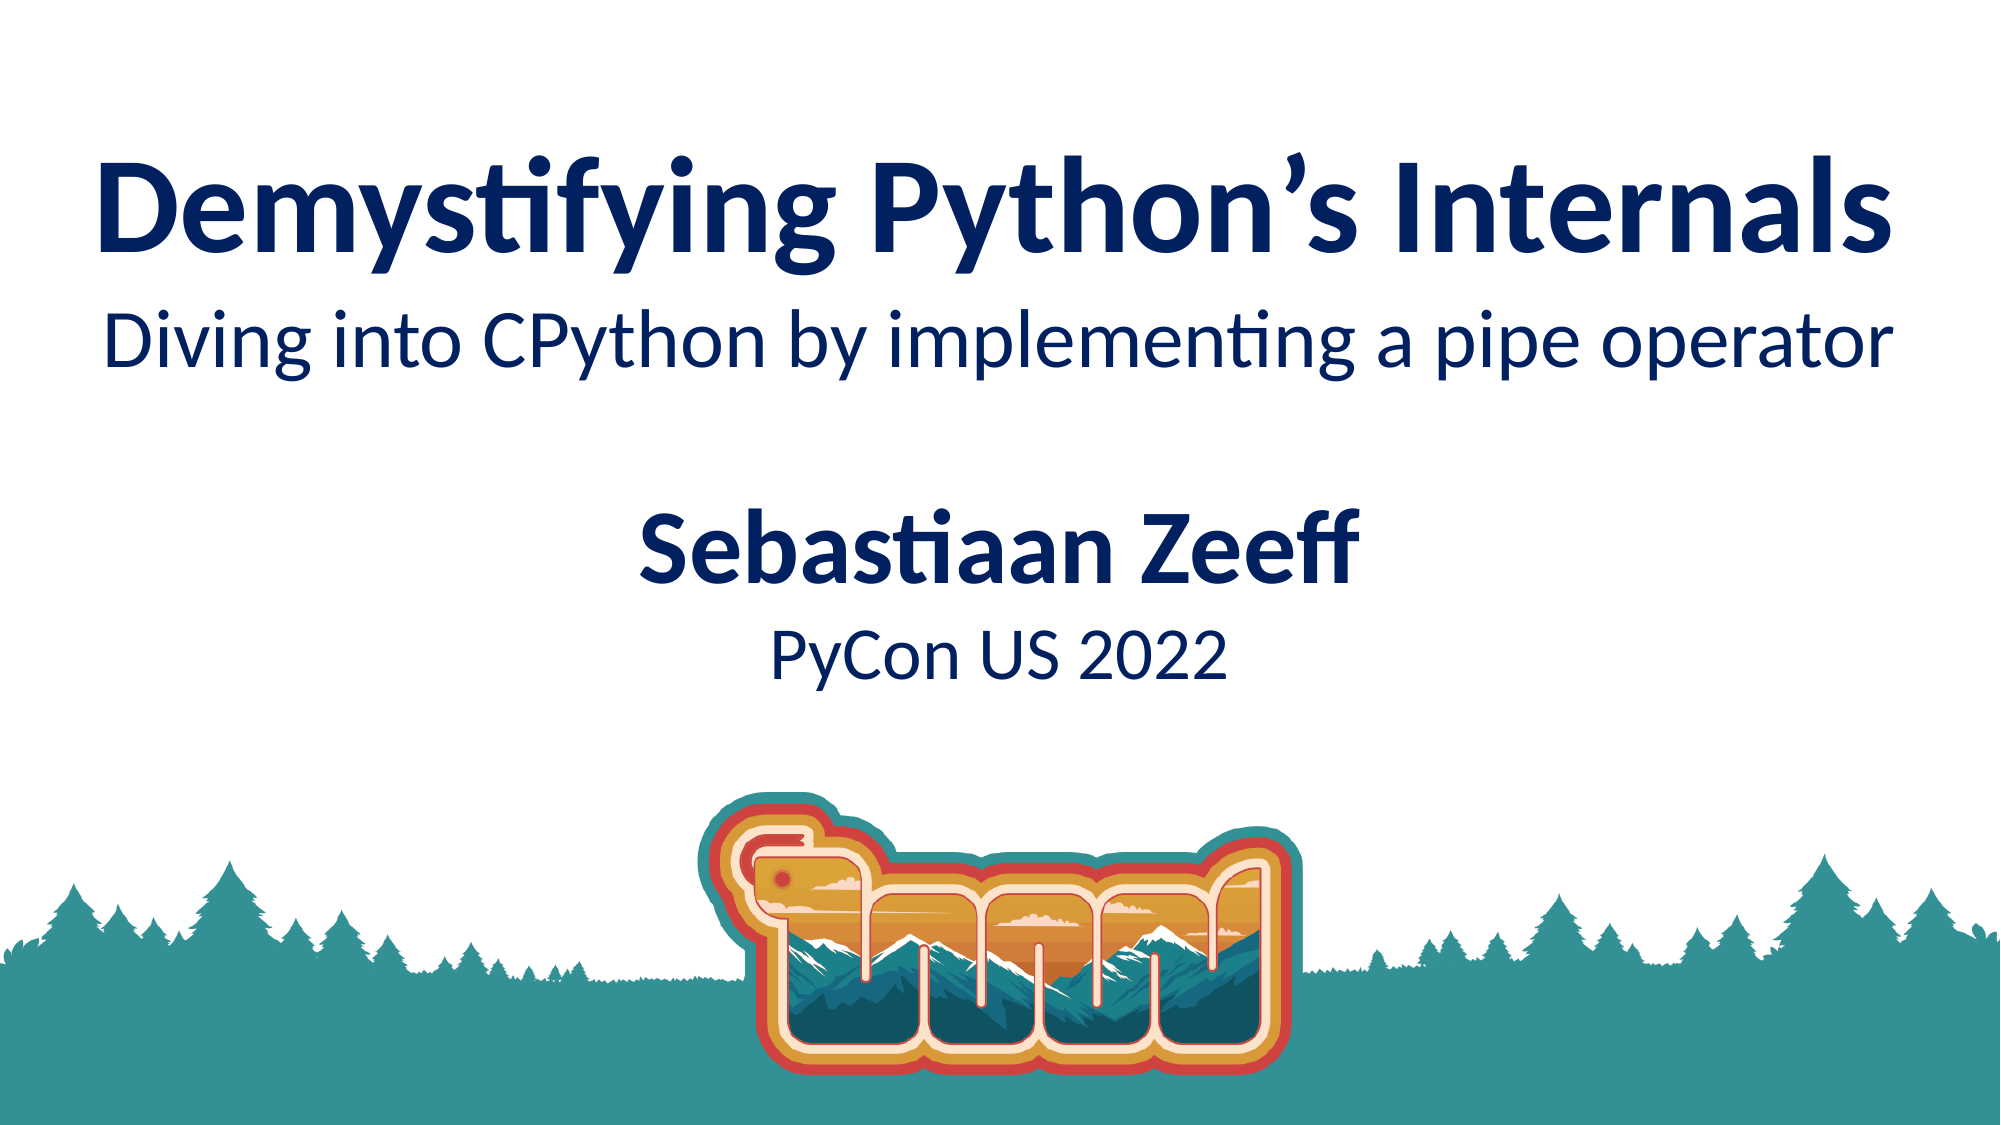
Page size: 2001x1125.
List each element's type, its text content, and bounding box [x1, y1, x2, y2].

picture [0, 792, 2000, 1125]
title Demystifying Python’s Internals [78, 86, 1922, 276]
text_box Sebastiaan Zeeff PyCon US 2022 [78, 469, 1922, 755]
subtitle Diving into CPython by implementing a pipe operator [71, 276, 1929, 792]
